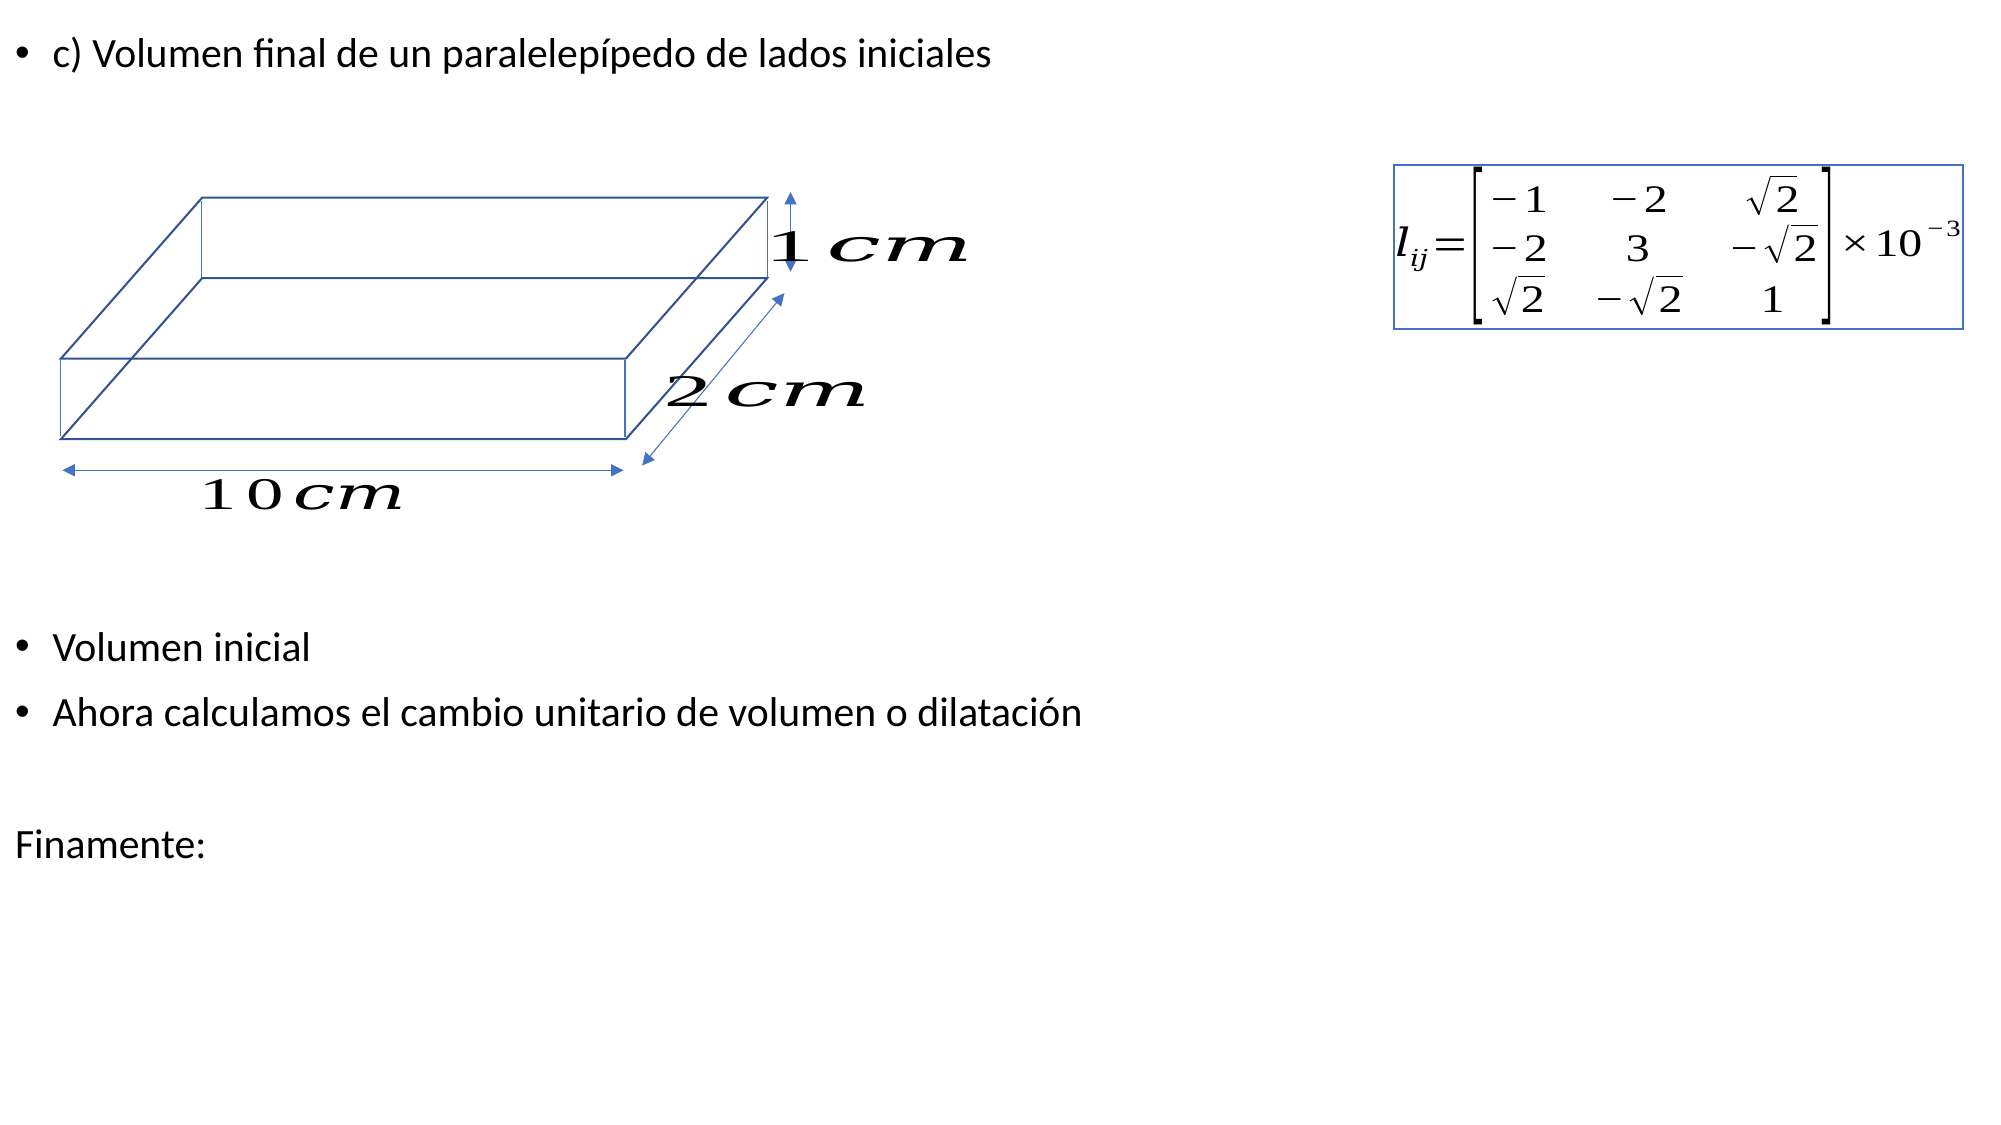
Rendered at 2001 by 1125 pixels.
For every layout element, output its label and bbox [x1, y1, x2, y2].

text_box [686, 277, 770, 293]
text_box [58, 343, 642, 441]
text_box [58, 196, 770, 360]
text_box [642, 293, 785, 466]
